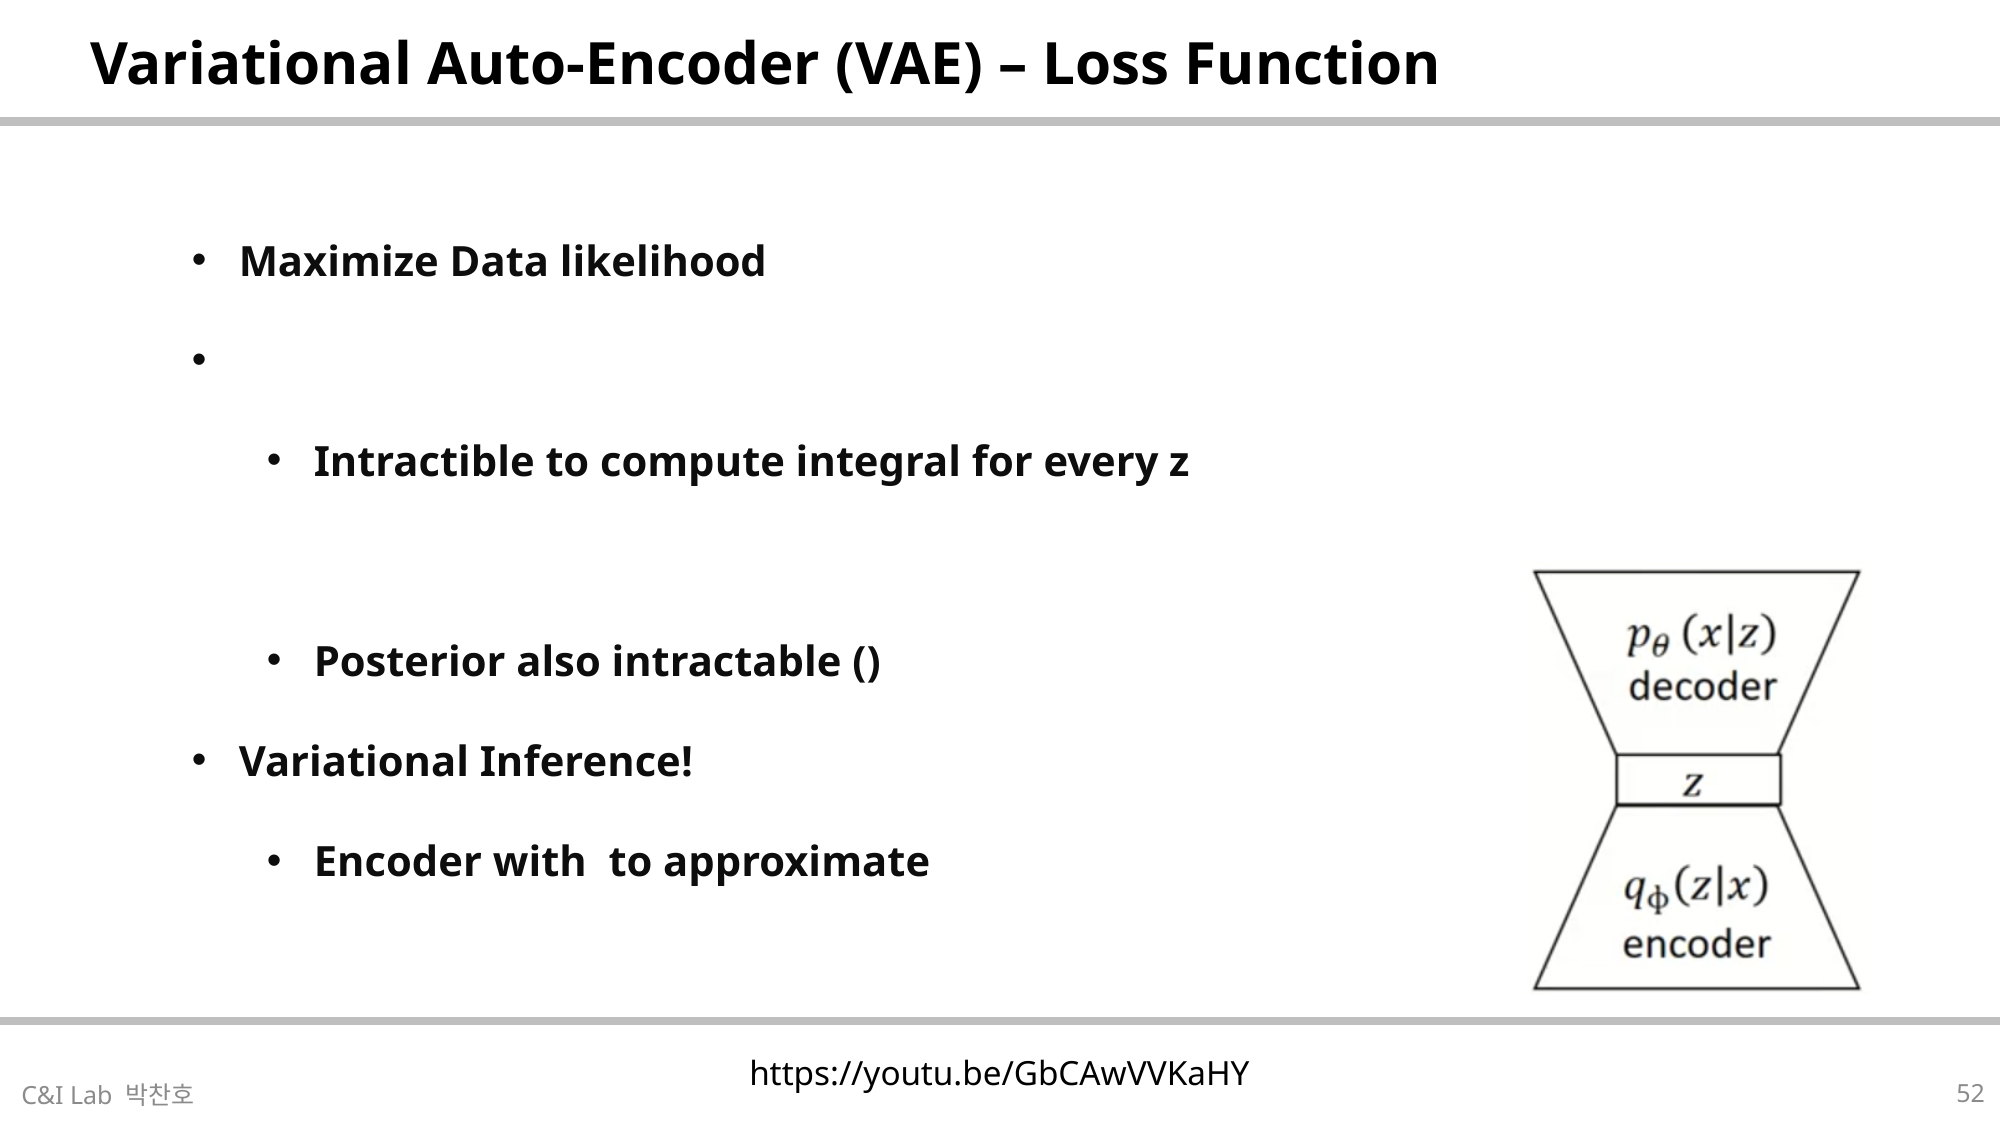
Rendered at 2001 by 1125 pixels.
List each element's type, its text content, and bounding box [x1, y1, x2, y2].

table_header Variational Auto-Encoder (VAE) – Loss Function [0, 2, 2000, 117]
picture [1525, 562, 1874, 995]
table_header https://youtu.be/GbCAwVVKaHY [0, 1025, 2000, 1125]
footer C&I Lab 박찬호 [0, 1065, 216, 1125]
slide_number 52 [1890, 1065, 2000, 1125]
